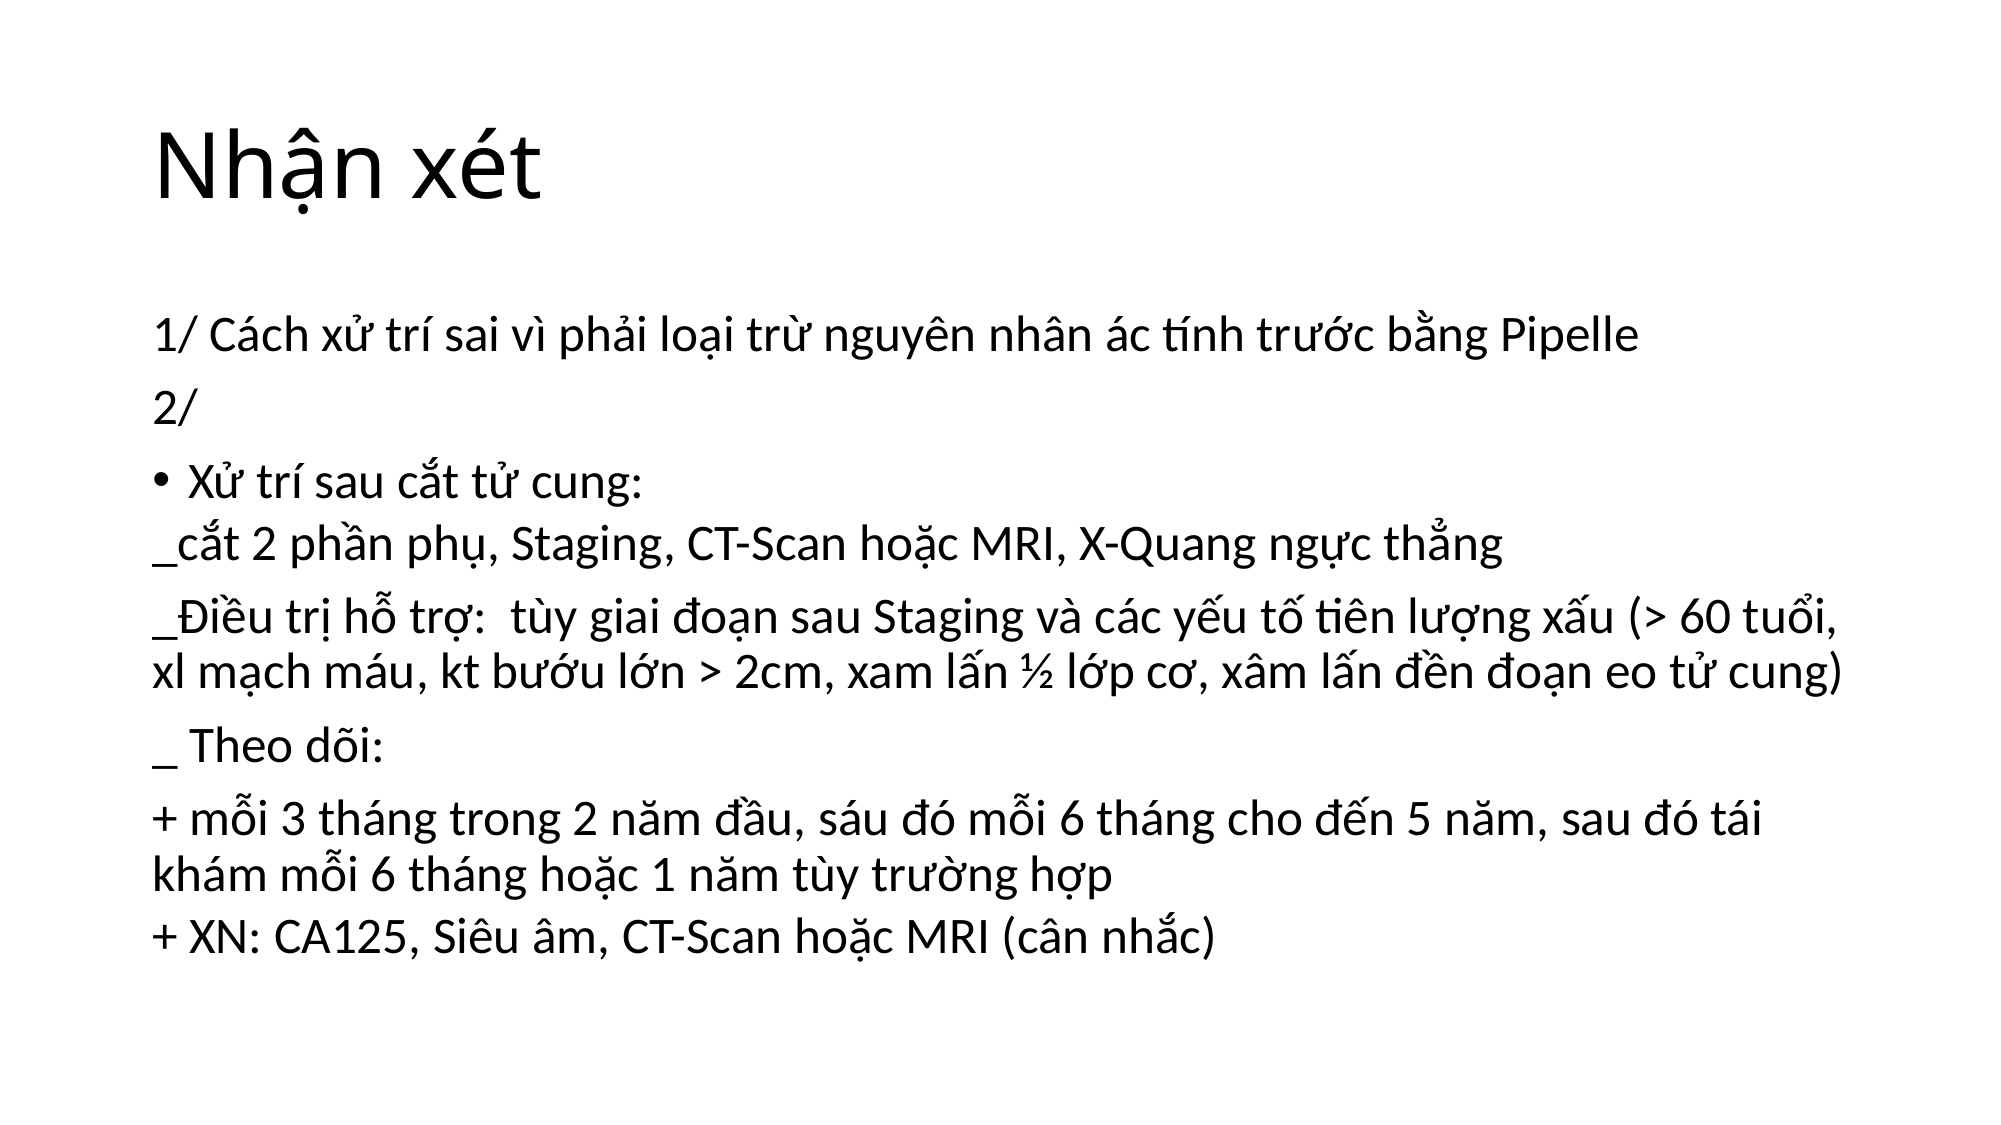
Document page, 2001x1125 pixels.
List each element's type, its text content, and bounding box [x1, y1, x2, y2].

title Nhận xét [137, 59, 1863, 278]
list 1/ Cách xử trí sai vì phải loại trừ nguyên nhân ác tính trước bằng Pipelle 2/ Xử trí sau cắt tử cung: _cắt 2 phần phụ, Staging, CT-Scan hoặc MRI, X-Quang ngực thẳng _Điều trị hỗ trợ: tùy giai đoạn sau Staging và các yếu tố tiên lượng xấu (> 60 tuổi, xl mạch máu, kt bướu lớn > 2cm, xam lấn ½ lớp cơ, xâm lấn đền đoạn eo tử cung) _ Theo dõi: + mỗi 3 tháng trong 2 năm đầu, sáu đó mỗi 6 tháng cho đến 5 năm, sau đó tái khám mỗi 6 tháng hoặc 1 năm tùy trường hợp + XN: CA125, Siêu âm, CT-Scan hoặc MRI (cân nhắc) [137, 299, 1863, 1014]
